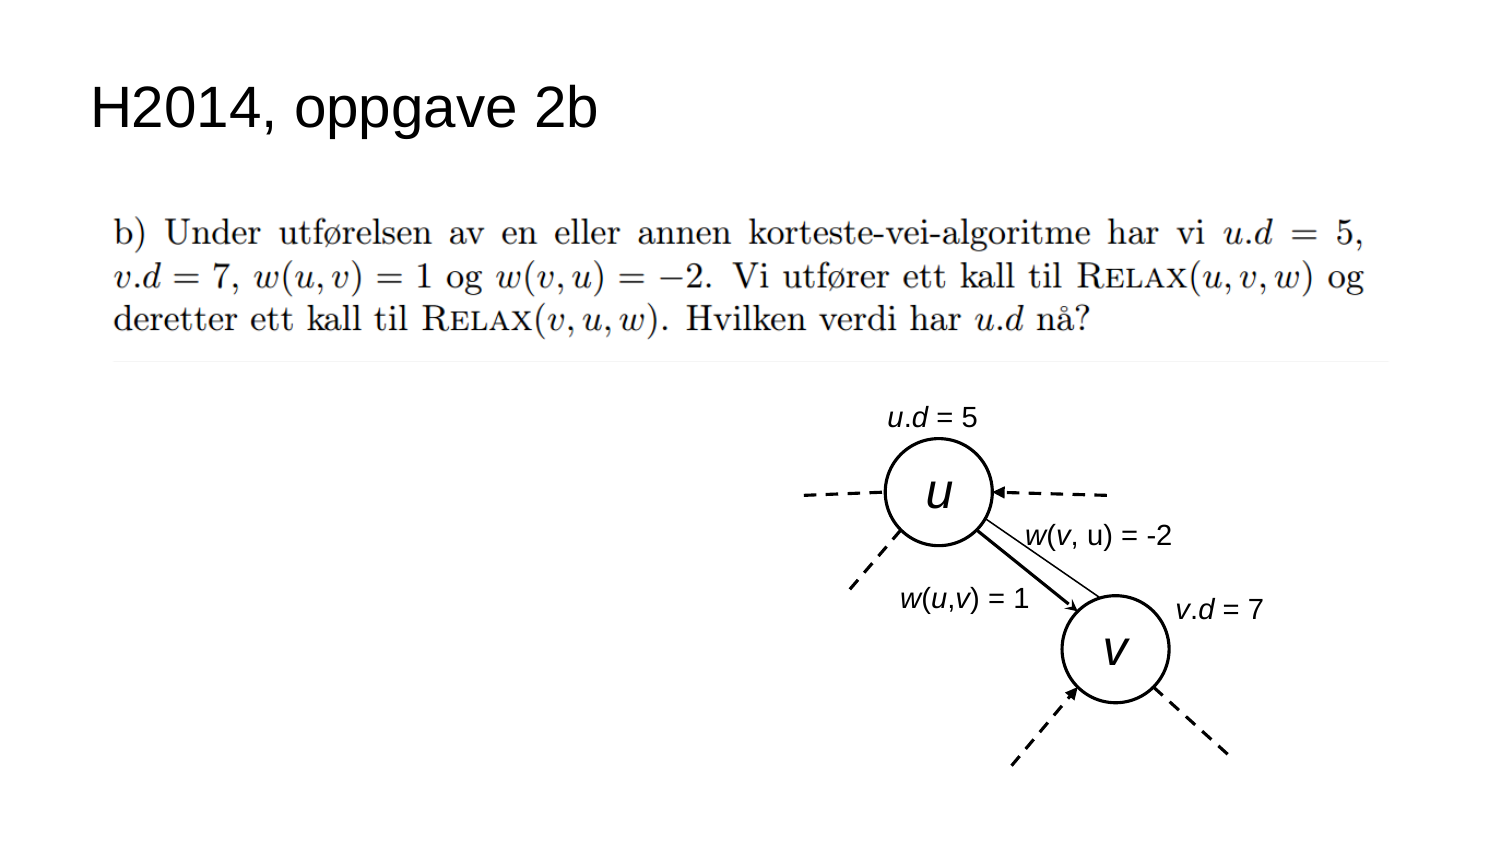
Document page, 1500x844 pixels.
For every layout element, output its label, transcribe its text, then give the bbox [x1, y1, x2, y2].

title H2014, oppgave 2b [75, 33, 1425, 175]
picture [94, 199, 1406, 362]
text_box v.d = 7 [1160, 575, 1293, 642]
text_box [1062, 603, 1170, 703]
text_box [885, 450, 993, 546]
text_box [1011, 686, 1078, 766]
text_box u.d = 5 [872, 383, 1005, 450]
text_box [976, 529, 1078, 612]
text_box w(u,v) = 1 [885, 564, 1059, 631]
text_box [1104, 595, 1135, 599]
text_box u [910, 450, 967, 520]
text_box v [1087, 599, 1144, 676]
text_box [803, 491, 886, 496]
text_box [843, 529, 902, 597]
text_box w(v, u) = -2 [1010, 501, 1197, 568]
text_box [985, 518, 1100, 598]
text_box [1153, 686, 1232, 758]
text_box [991, 491, 1108, 496]
